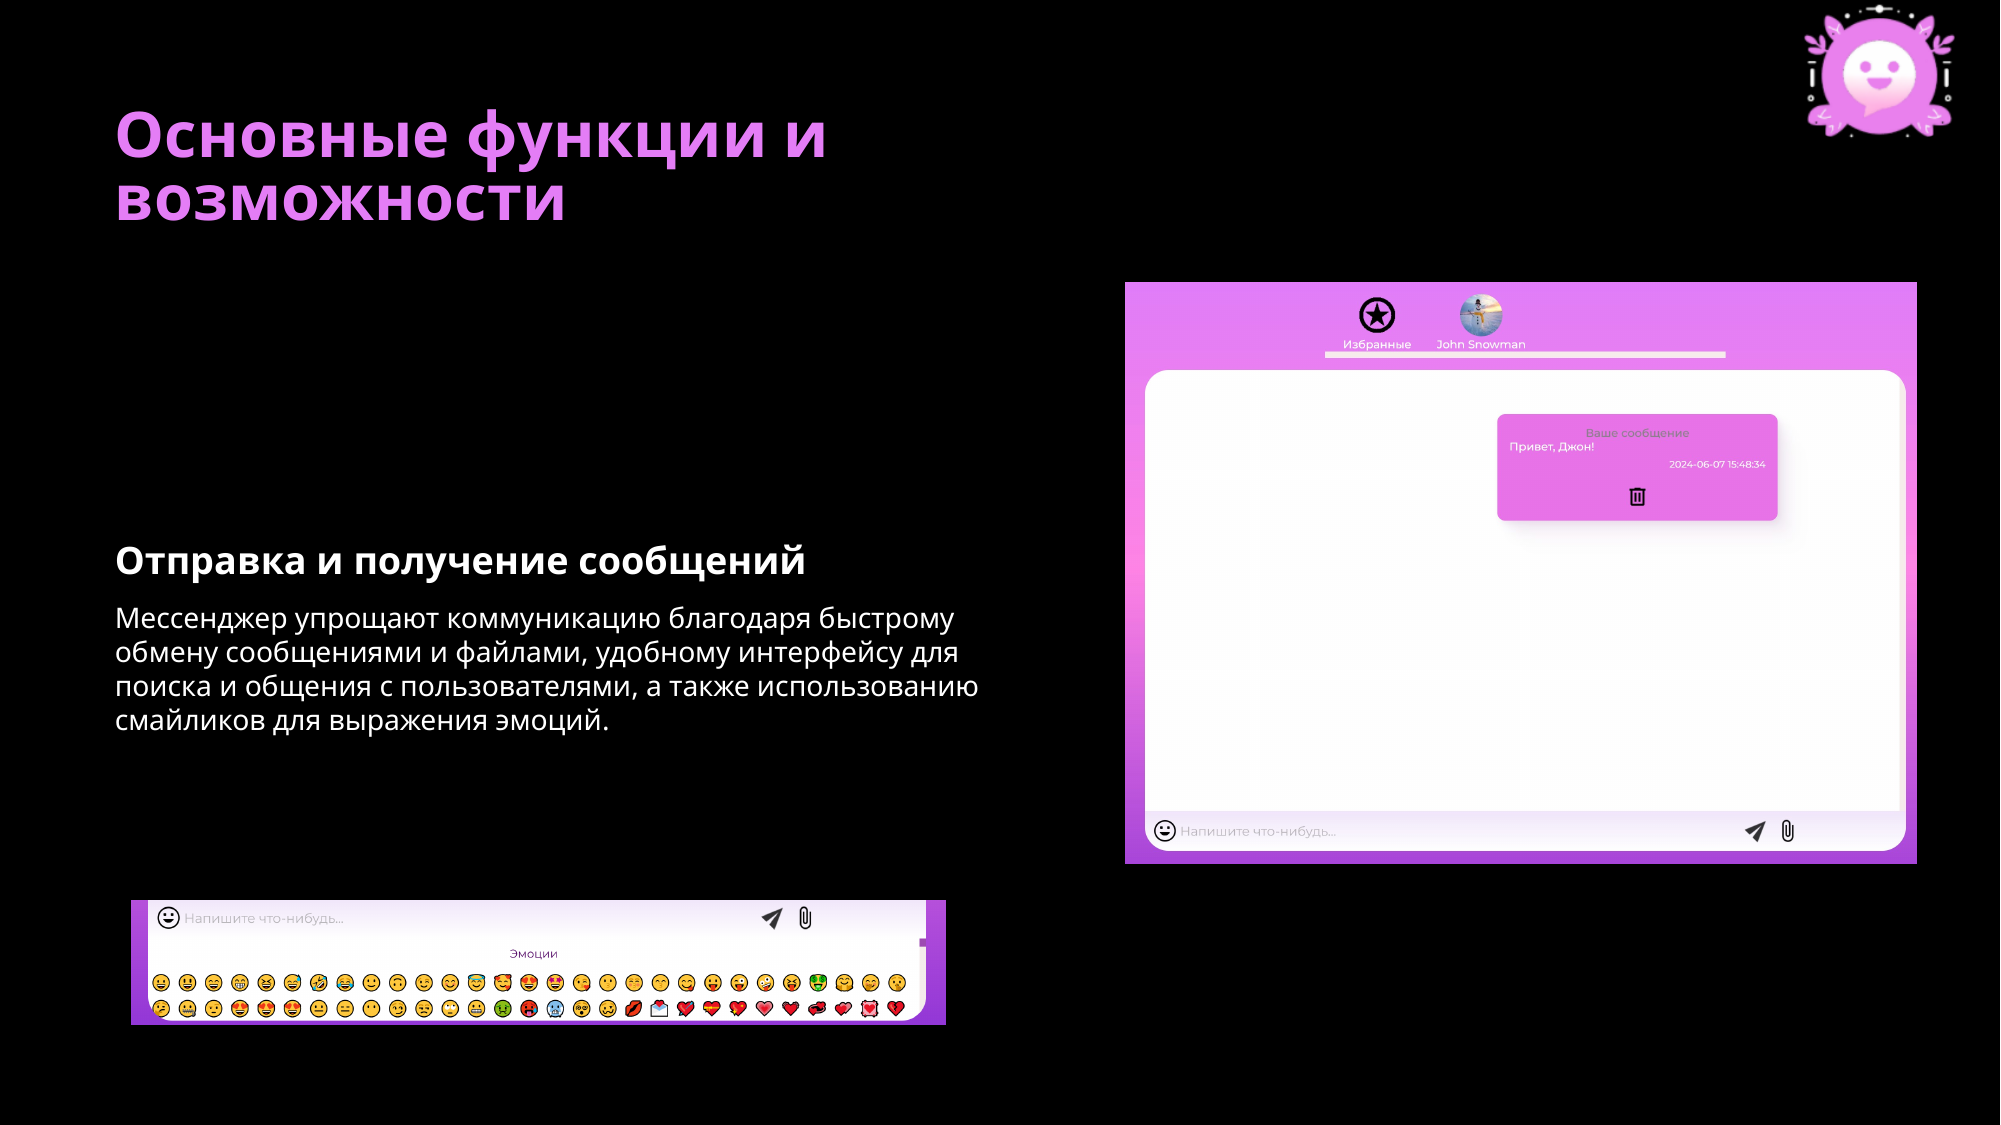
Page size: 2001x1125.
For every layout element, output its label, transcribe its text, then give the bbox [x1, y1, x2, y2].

picture [131, 900, 946, 1025]
picture [1125, 282, 1917, 864]
text_box Отправка и получение сообщений [100, 536, 1072, 577]
picture [1759, 0, 2000, 143]
text_box Мессенджер упрощают коммуникацию благодаря быстрому обмену сообщениями и файлами, удобному интерфейсу для поиска и общения с пользователями, а также использованию смайликов для выражения эмоций. [100, 592, 1072, 1025]
text_box Основные функции и возможности [100, 99, 1072, 234]
